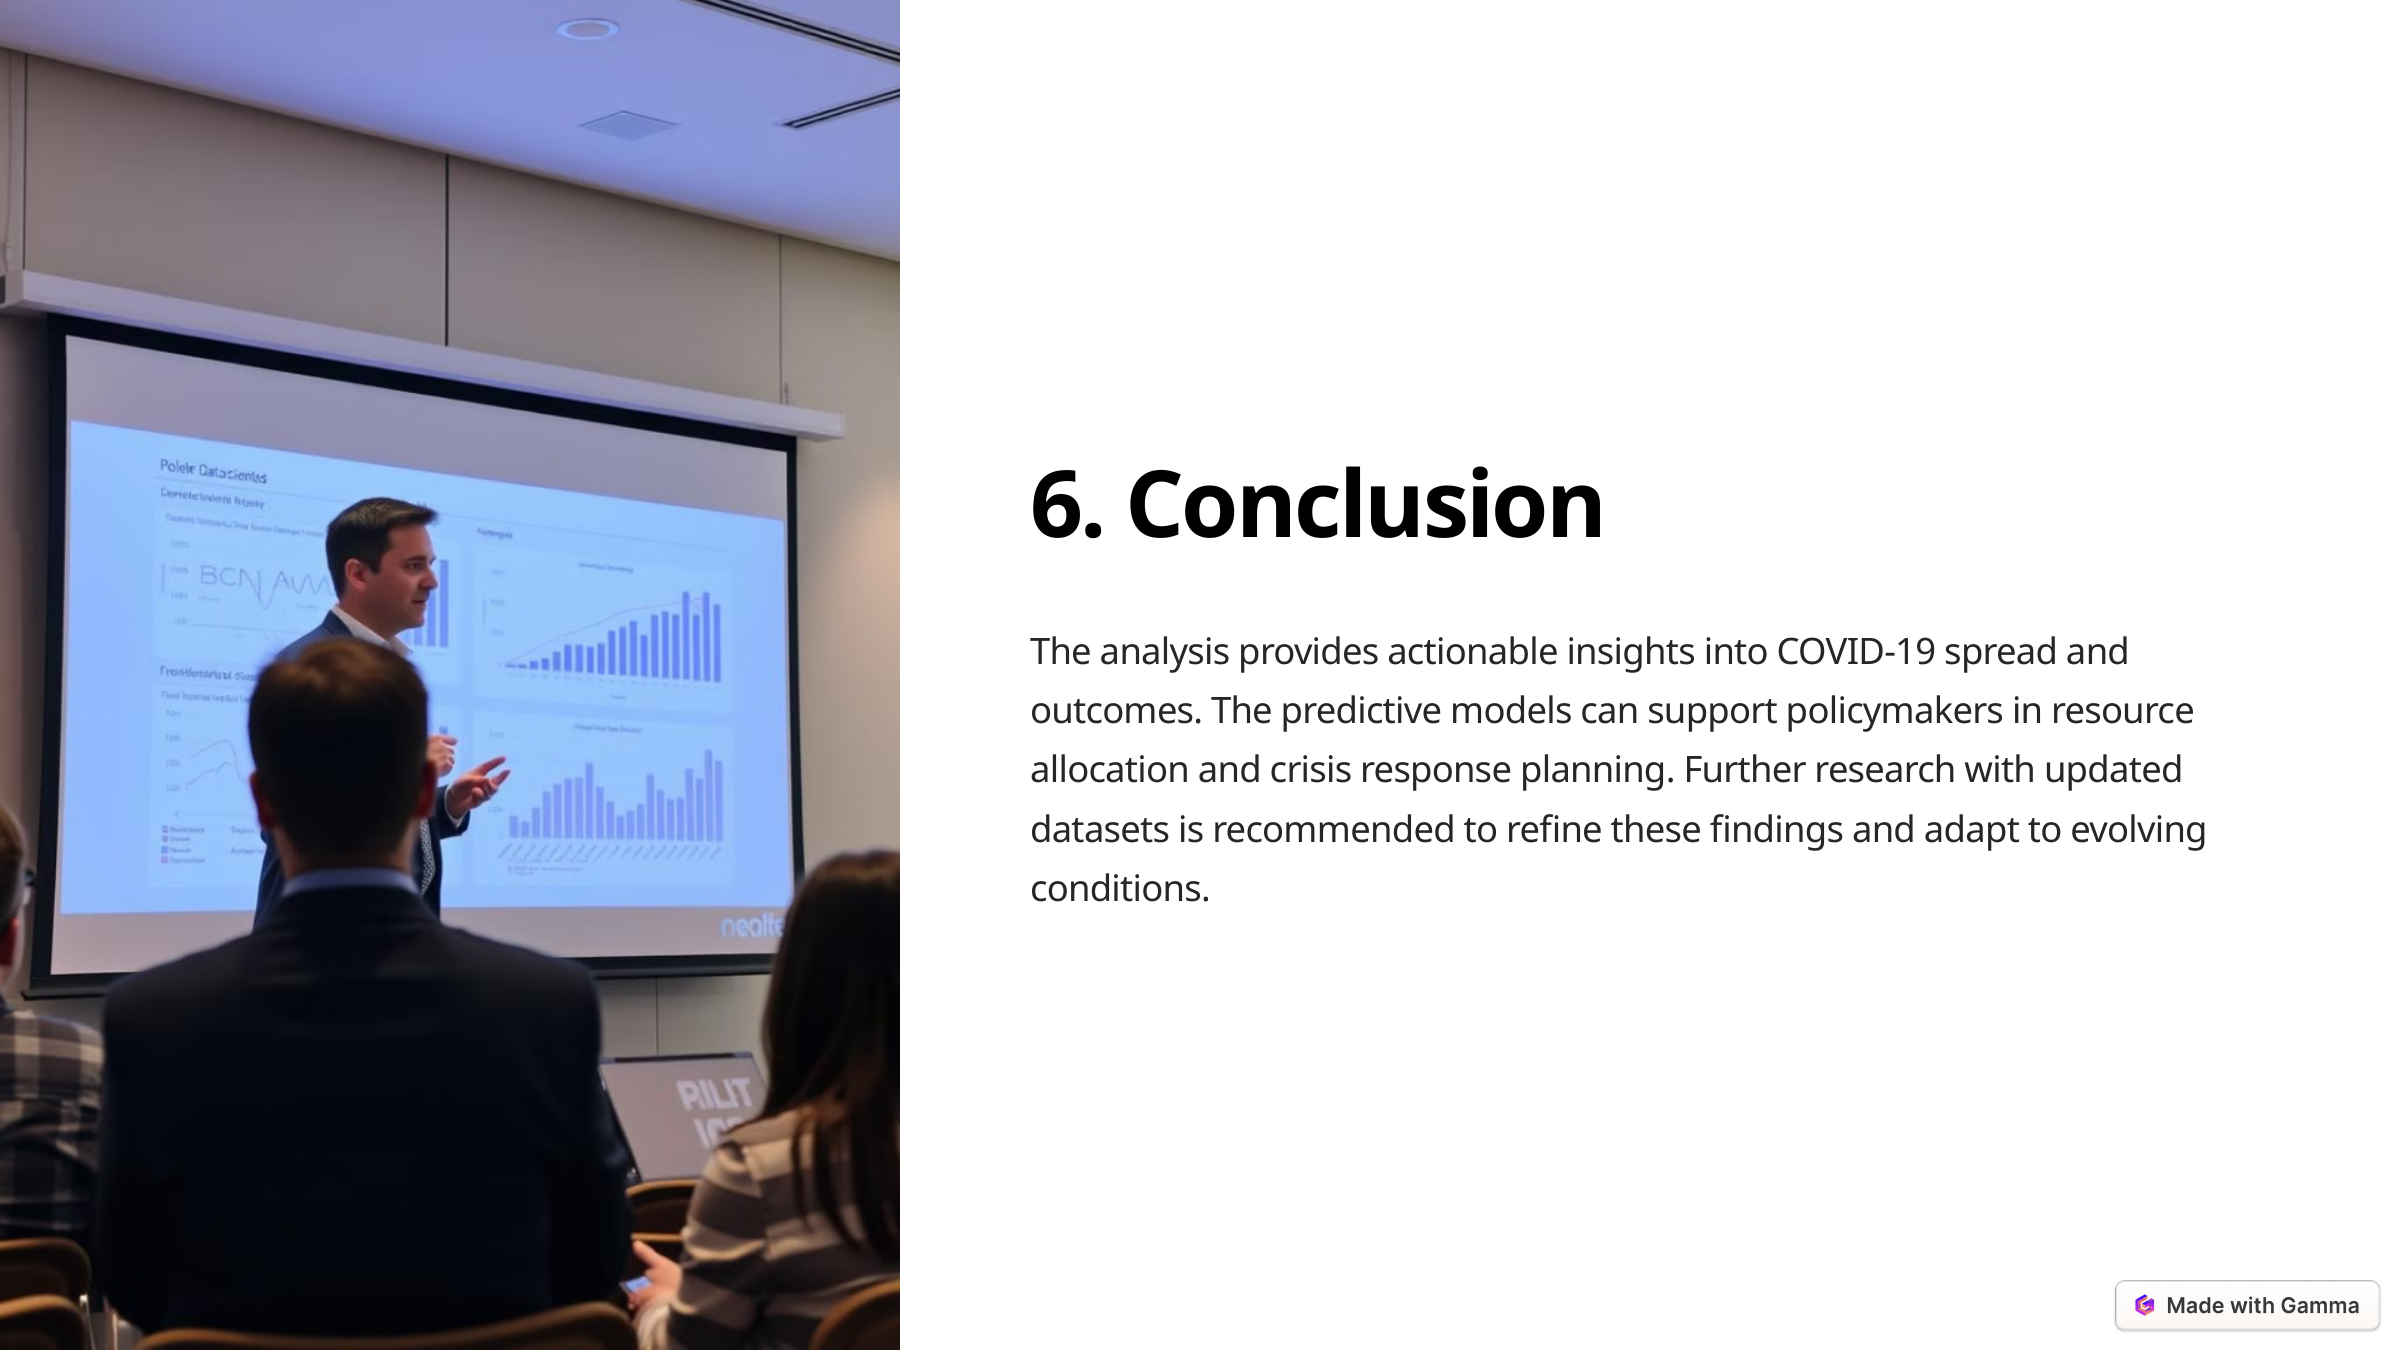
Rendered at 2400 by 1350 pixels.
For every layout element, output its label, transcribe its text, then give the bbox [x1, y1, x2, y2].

picture [0, 0, 900, 1350]
picture [2106, 1271, 2389, 1339]
text_box 6. Conclusion [1030, 440, 1961, 557]
text_box The analysis provides actionable insights into COVID-19 spread and outcomes. The predictive models can support policymakers in resource allocation and crisis response planning. Further research with updated datasets is recommended to refine these findings and adapt to evolving conditions. [1030, 612, 2270, 910]
